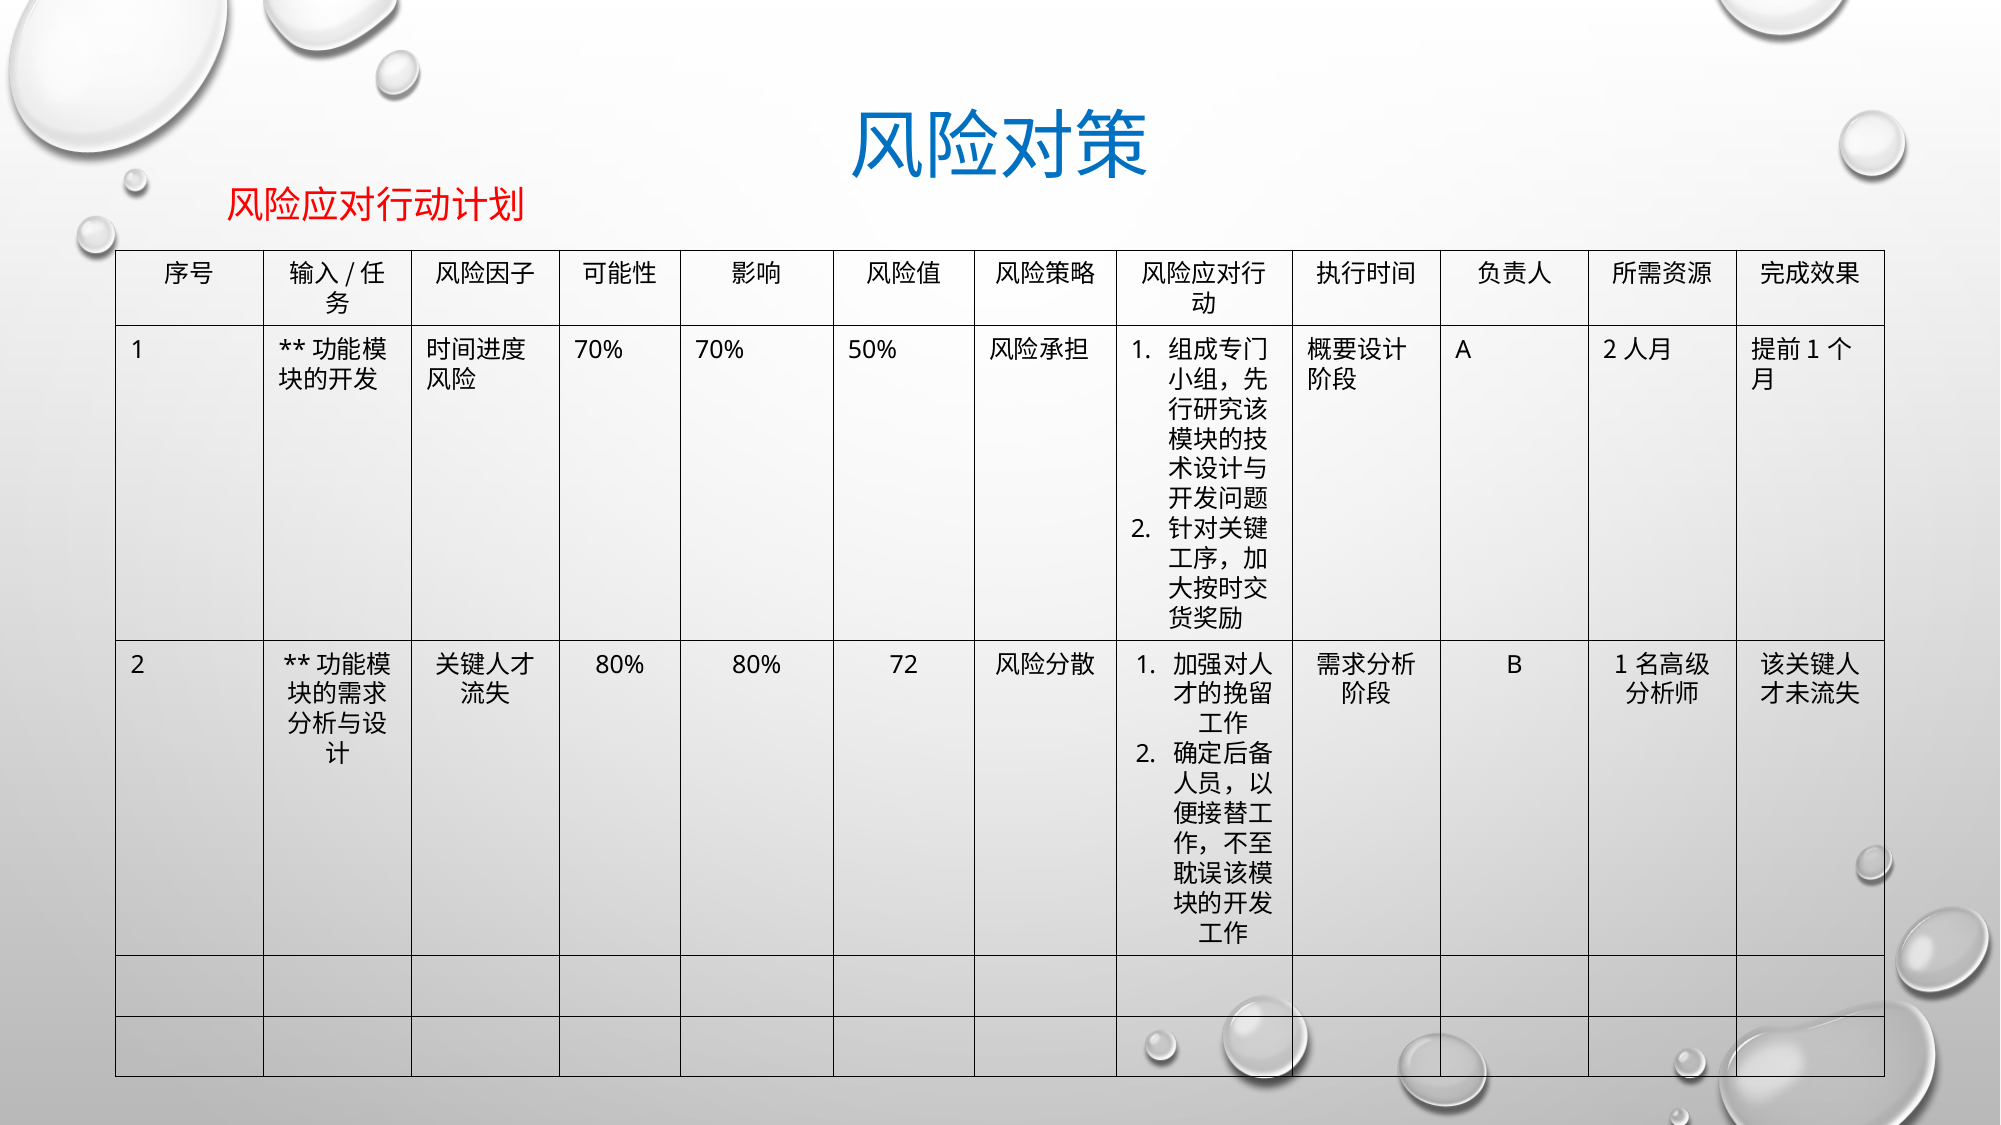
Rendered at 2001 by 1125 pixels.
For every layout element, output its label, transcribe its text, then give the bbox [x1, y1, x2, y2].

table_cell [1589, 956, 1736, 1016]
table_cell [1589, 1017, 1736, 1076]
table_cell [1441, 1017, 1588, 1076]
table_cell [560, 956, 680, 1016]
table_cell 80% [681, 641, 833, 955]
table_cell [1737, 1017, 1884, 1076]
table_header 负责人 [1441, 251, 1588, 325]
table_header 风险策略 [975, 251, 1116, 325]
table_cell 需求分析阶段 [1293, 641, 1440, 955]
table_header 序号 [116, 251, 263, 325]
table_header 所需资源 [1589, 251, 1736, 325]
table_cell 72 [834, 641, 974, 955]
table_cell [975, 1017, 1116, 1076]
table_cell 加强对人才的挽留工作 确定后备人员，以便接替工作，不至耽误该模块的开发工作 [1117, 641, 1292, 955]
table_cell 80% [560, 641, 680, 955]
table_cell [264, 1017, 411, 1076]
table_cell [681, 956, 833, 1016]
table_cell [264, 956, 411, 1016]
table_cell [116, 956, 263, 1016]
table_cell [1293, 956, 1440, 1016]
table_cell 时间进度风险 [412, 326, 559, 640]
table_cell [1441, 956, 1588, 1016]
table_cell [834, 1017, 974, 1076]
table_cell [681, 1017, 833, 1076]
table_cell [1293, 1017, 1440, 1076]
table_cell [1117, 1017, 1292, 1076]
table_cell [116, 1017, 263, 1076]
table_cell [975, 956, 1116, 1016]
table_cell 70% [560, 326, 680, 640]
table_cell 该关键人才未流失 [1737, 641, 1884, 955]
picture [0, 0, 2000, 1125]
table_header 影响 [681, 251, 833, 325]
table_cell 组成专门小组，先行研究该模块的技术设计与开发问题 针对关键工序，加大按时交货奖励 [1117, 326, 1292, 640]
text_box 风险对策 [150, 99, 1850, 234]
table_header 可能性 [560, 251, 680, 325]
text_box 风险应对行动计划 [211, 172, 1365, 234]
table_cell [412, 956, 559, 1016]
table_cell 关键人才流失 [412, 641, 559, 955]
table_header 风险应对行动 [1117, 251, 1292, 325]
table_cell [834, 956, 974, 1016]
table_cell [412, 1017, 559, 1076]
table_cell [560, 1017, 680, 1076]
table_cell 70% [681, 326, 833, 640]
table_cell 风险承担 [975, 326, 1116, 640]
table_cell 1名高级分析师 [1589, 641, 1736, 955]
table_header 风险因子 [412, 251, 559, 325]
table_cell 2人月 [1589, 326, 1736, 640]
table_cell 50% [834, 326, 974, 640]
table_cell 1 [116, 326, 263, 640]
table_header 执行时间 [1293, 251, 1440, 325]
table_header 风险值 [834, 251, 974, 325]
table_cell B [1441, 641, 1588, 955]
table_cell **功能模块的需求分析与设计 [264, 641, 411, 955]
table_cell [1117, 956, 1292, 1016]
table_cell 提前1个月 [1737, 326, 1884, 640]
table_cell A [1441, 326, 1588, 640]
table_header 输入/任务 [264, 251, 411, 325]
table_cell 概要设计阶段 [1293, 326, 1440, 640]
table_cell 2 [116, 641, 263, 955]
table_header 完成效果 [1737, 251, 1884, 325]
table_cell [1737, 956, 1884, 1016]
table_cell 风险分散 [975, 641, 1116, 955]
table_cell **功能模块的开发 [264, 326, 411, 640]
